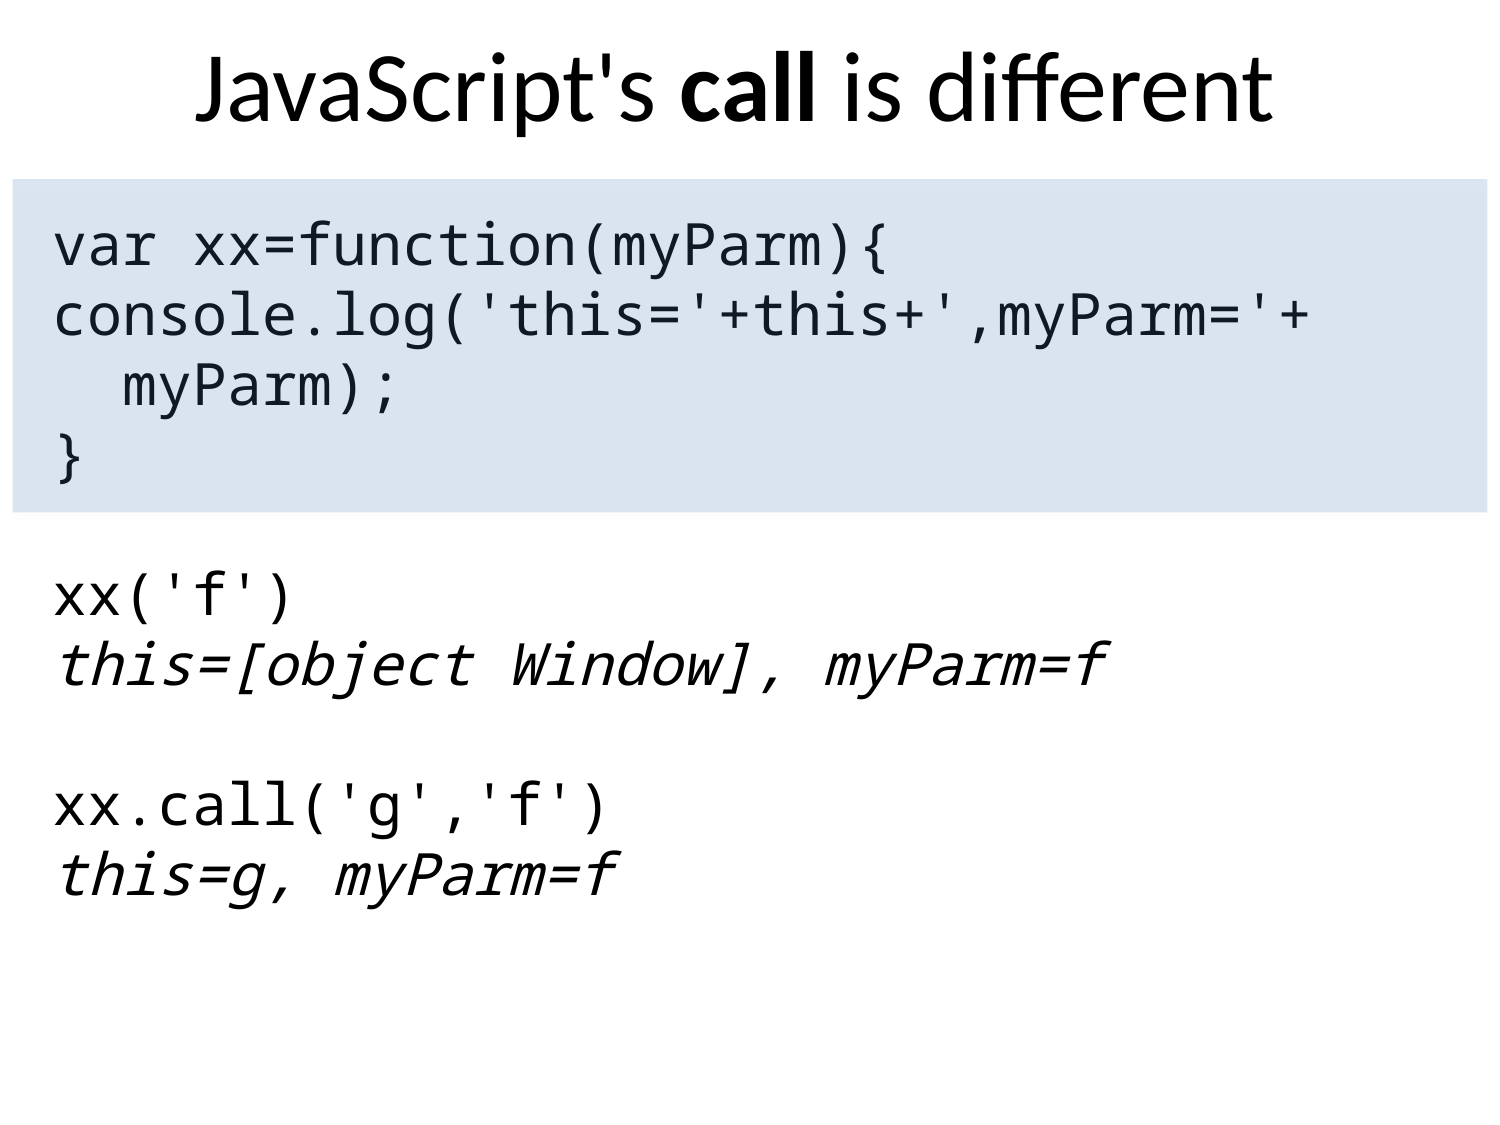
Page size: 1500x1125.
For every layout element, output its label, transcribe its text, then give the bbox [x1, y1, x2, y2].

title JavaScript's call is different [60, 0, 1411, 175]
text_box var xx=function(myParm){ console.log('this='+this+',myParm='+ myParm); } xx('f') this=[object Window], myParm=f xx.call('g','f') this=g, myParm=f [37, 520, 1475, 985]
text_box [10, 177, 1490, 514]
